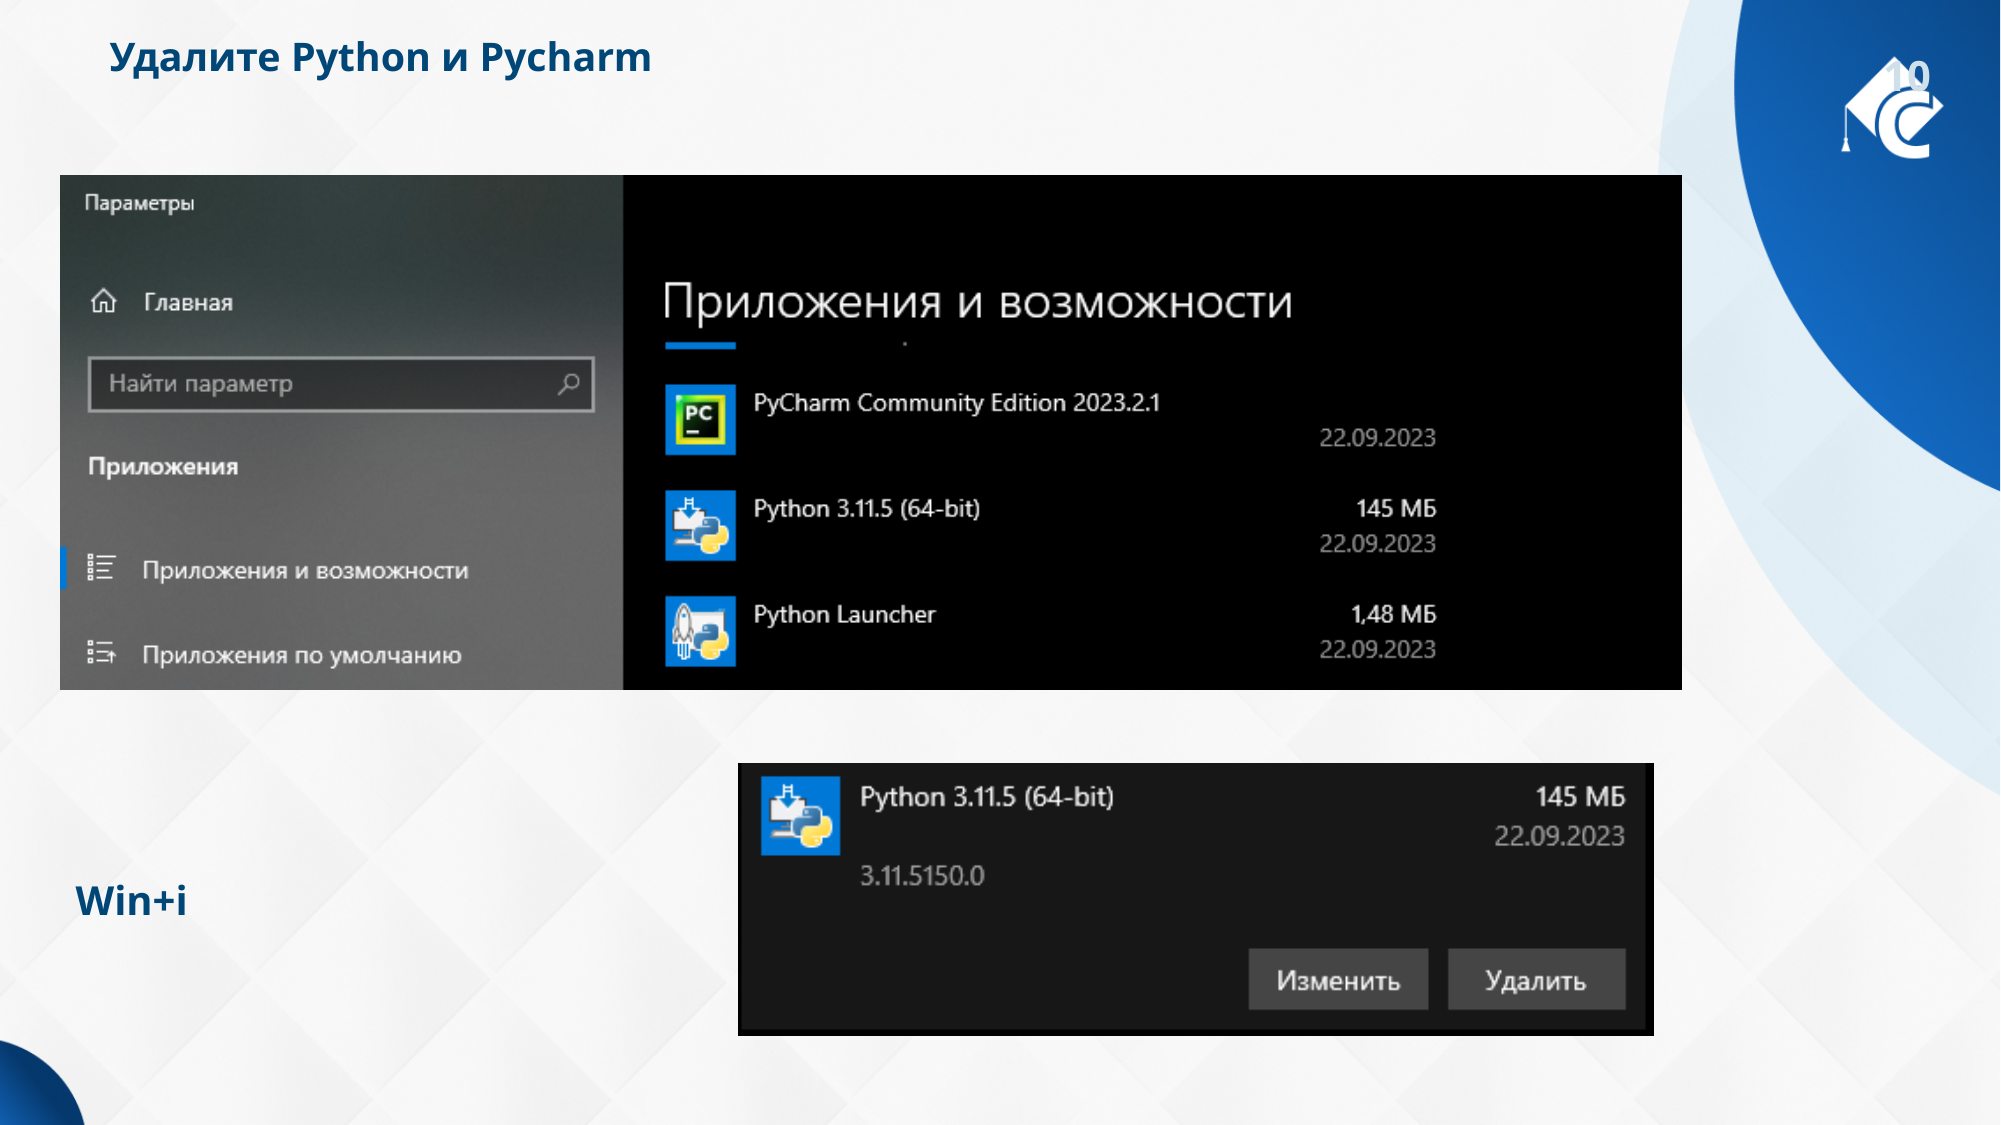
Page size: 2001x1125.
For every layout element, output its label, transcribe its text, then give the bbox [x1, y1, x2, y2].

text_box Win+i [60, 868, 733, 931]
picture [0, 0, 2001, 1125]
title Удалите Python и Pycharm [94, 25, 1582, 88]
